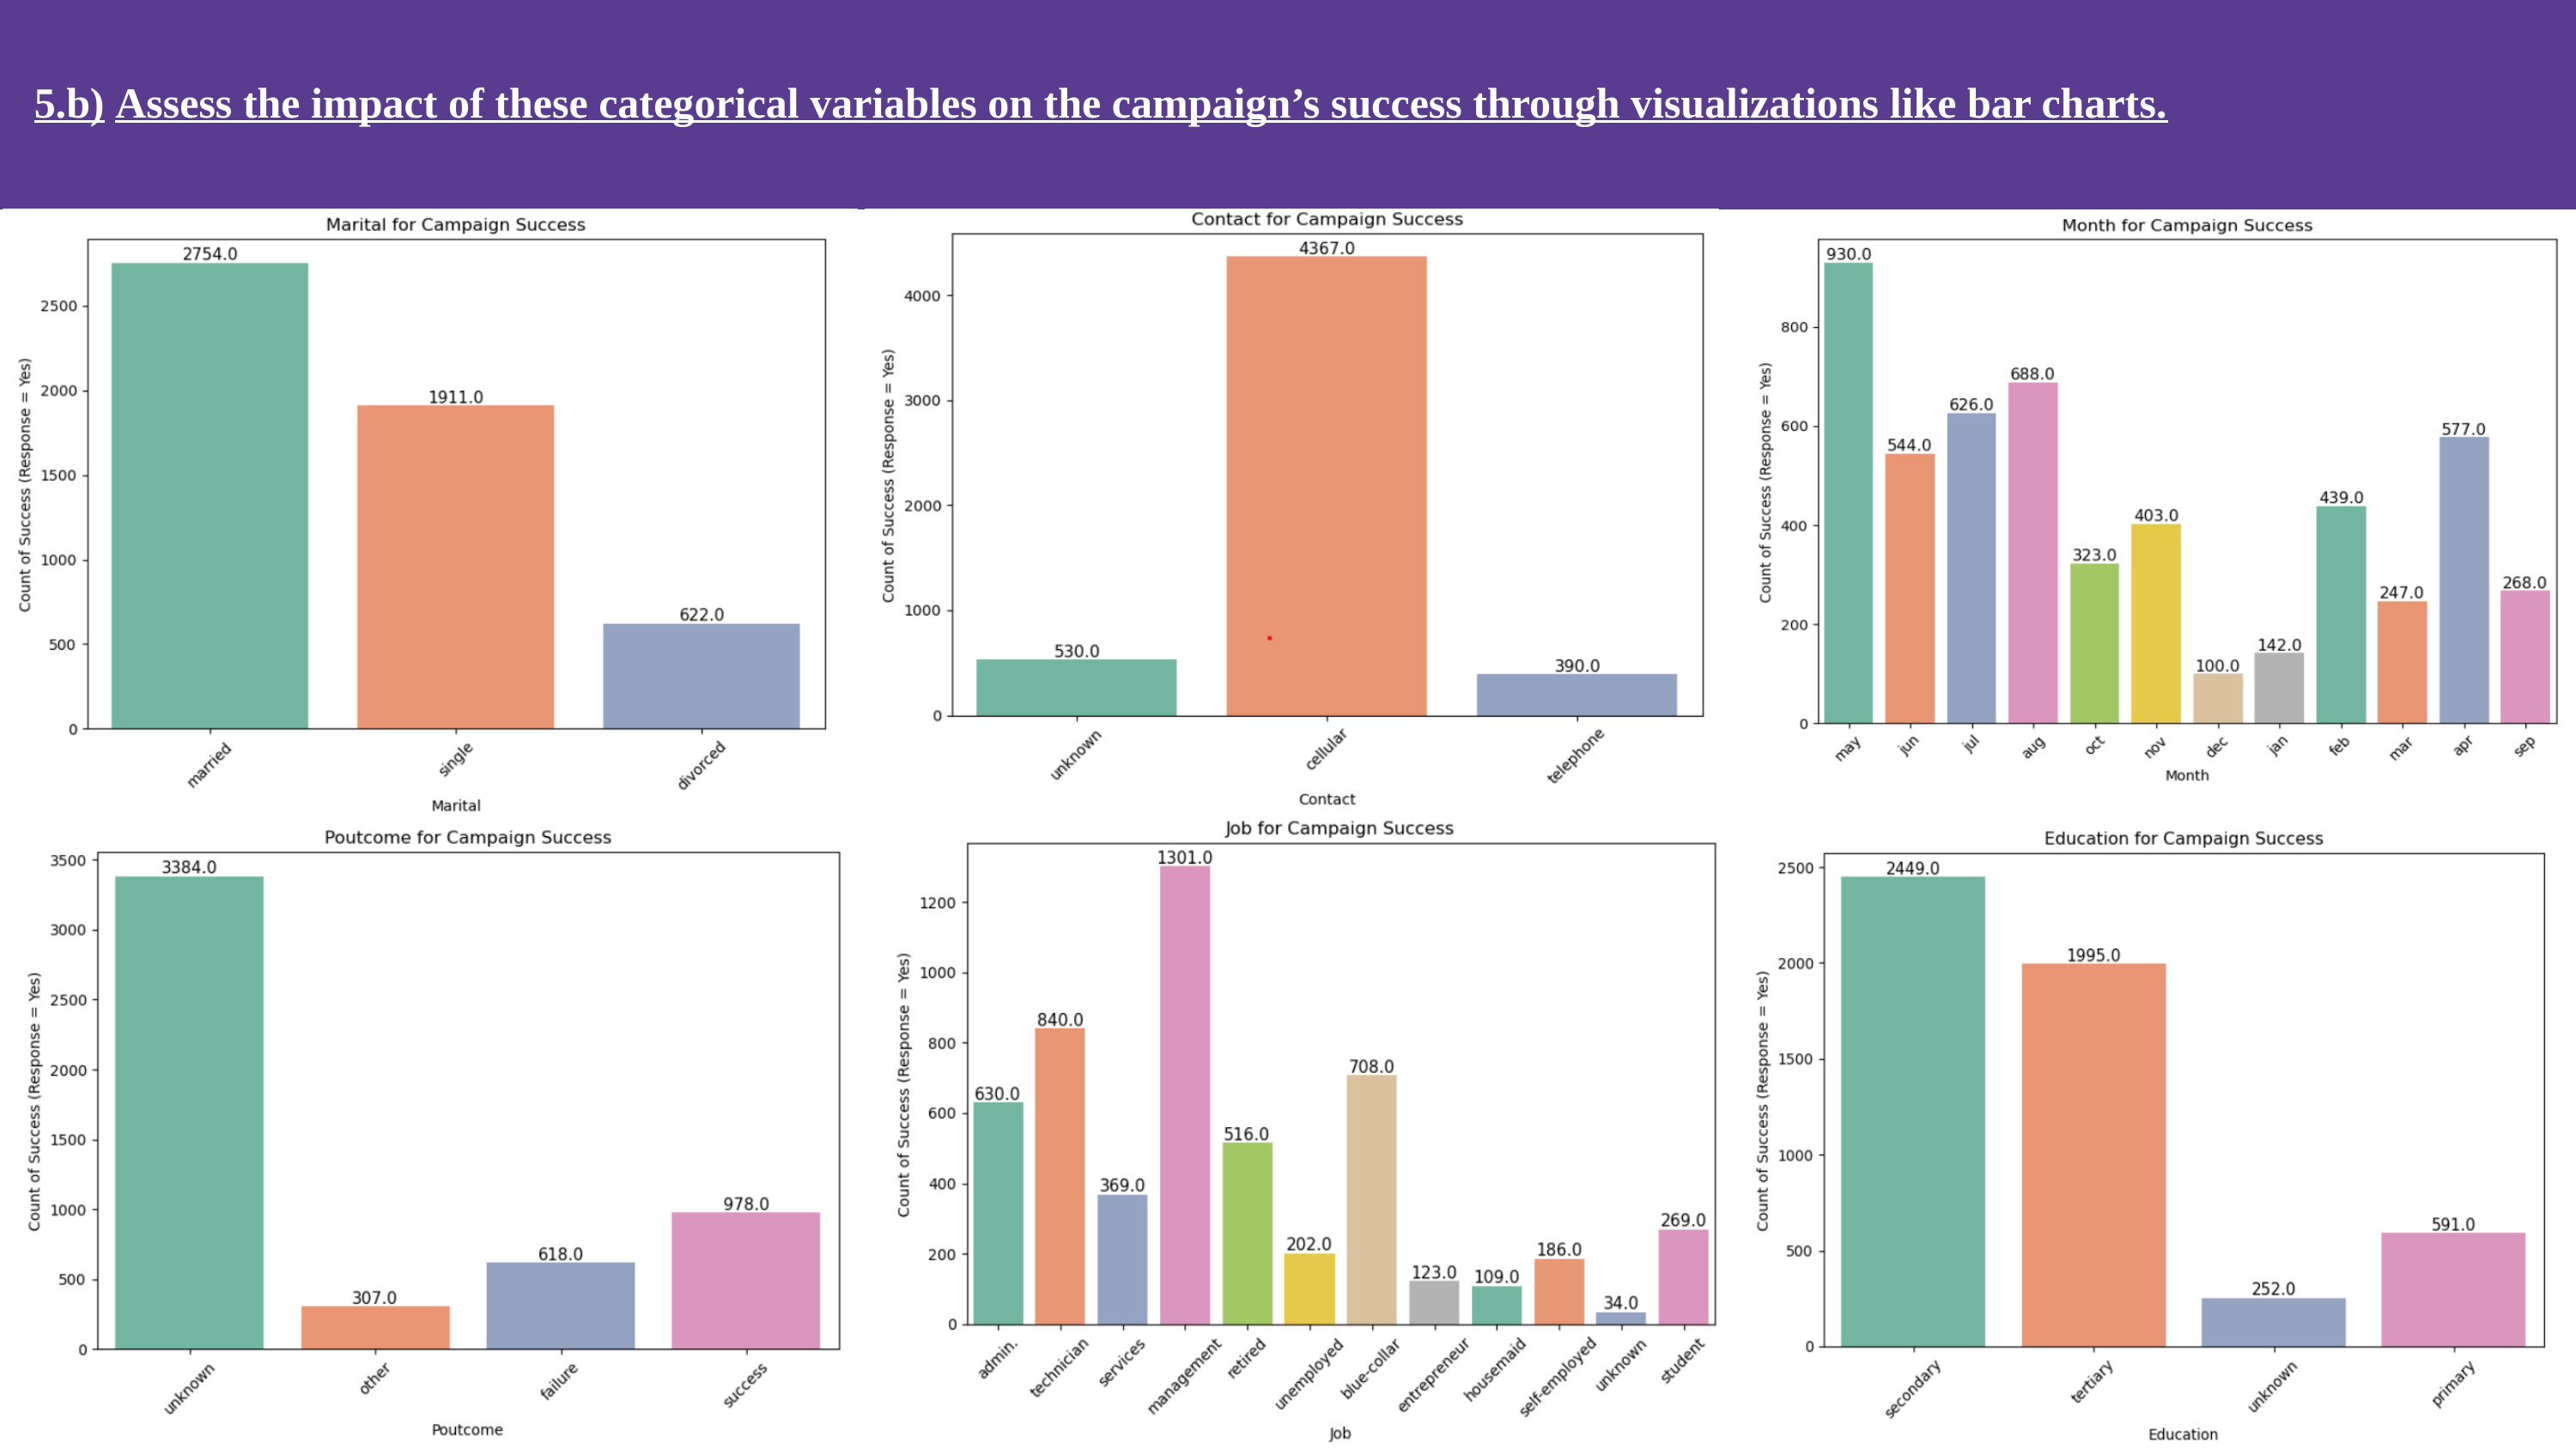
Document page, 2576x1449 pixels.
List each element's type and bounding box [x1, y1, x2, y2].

picture [3, 208, 1731, 1449]
text_box [0, 0, 2576, 209]
picture [1738, 215, 2576, 789]
picture [1735, 818, 2576, 1449]
